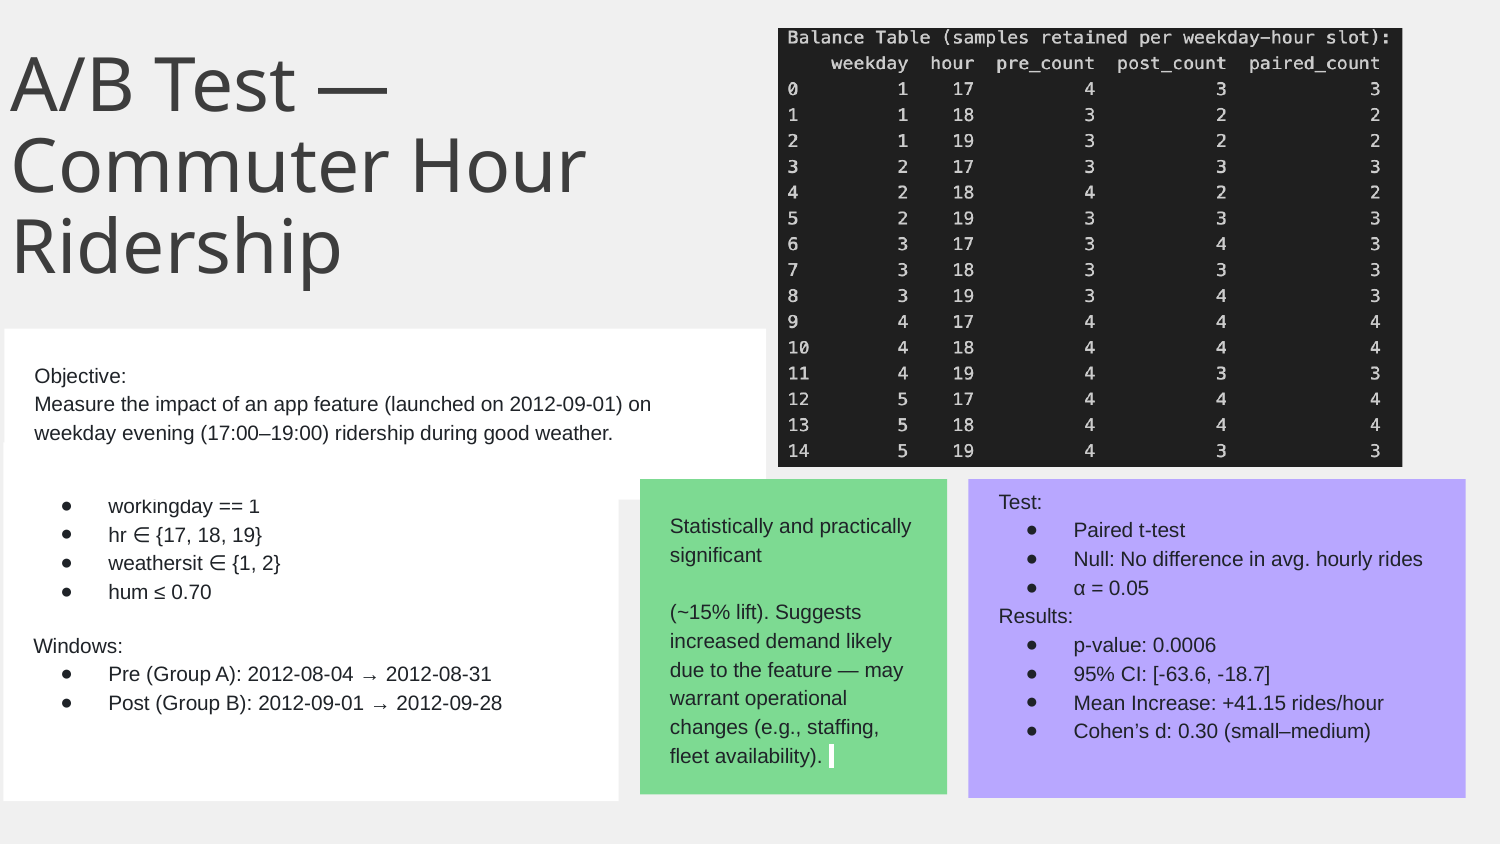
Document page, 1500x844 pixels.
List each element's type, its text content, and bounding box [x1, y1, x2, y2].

list Test: Paired t-test Null: No difference in avg. hourly rides α = 0.05 Results: p-value: 0.0006 95% CI: [-63.6, -18.7] Mean Increase: +41.15 rides/hour Cohen’s d: 0.30 (small–medium) [968, 479, 1466, 798]
list Eligibility Criteria: workingday == 1 hr ∈ {17, 18, 19} weathersit ∈ {1, 2} hum ≤ 0.70 Windows: Pre (Group A): 2012-08-04 → 2012-08-31 Post (Group B): 2012-09-01 → 2012-09-28 [3, 442, 619, 802]
title Objective: Measure the impact of an app feature (launched on 2012-09-01) on weekday evening (17:00–19:00) ridership during good weather. [4, 328, 767, 500]
picture [767, 27, 1403, 467]
title A/B Test — Commuter Hour Ridership [10, 46, 736, 290]
title Statistically and practically significant (~15% lift). Suggests increased demand likely due to the feature — may warrant operational changes (e.g., staffing, fleet availability). [640, 479, 948, 795]
